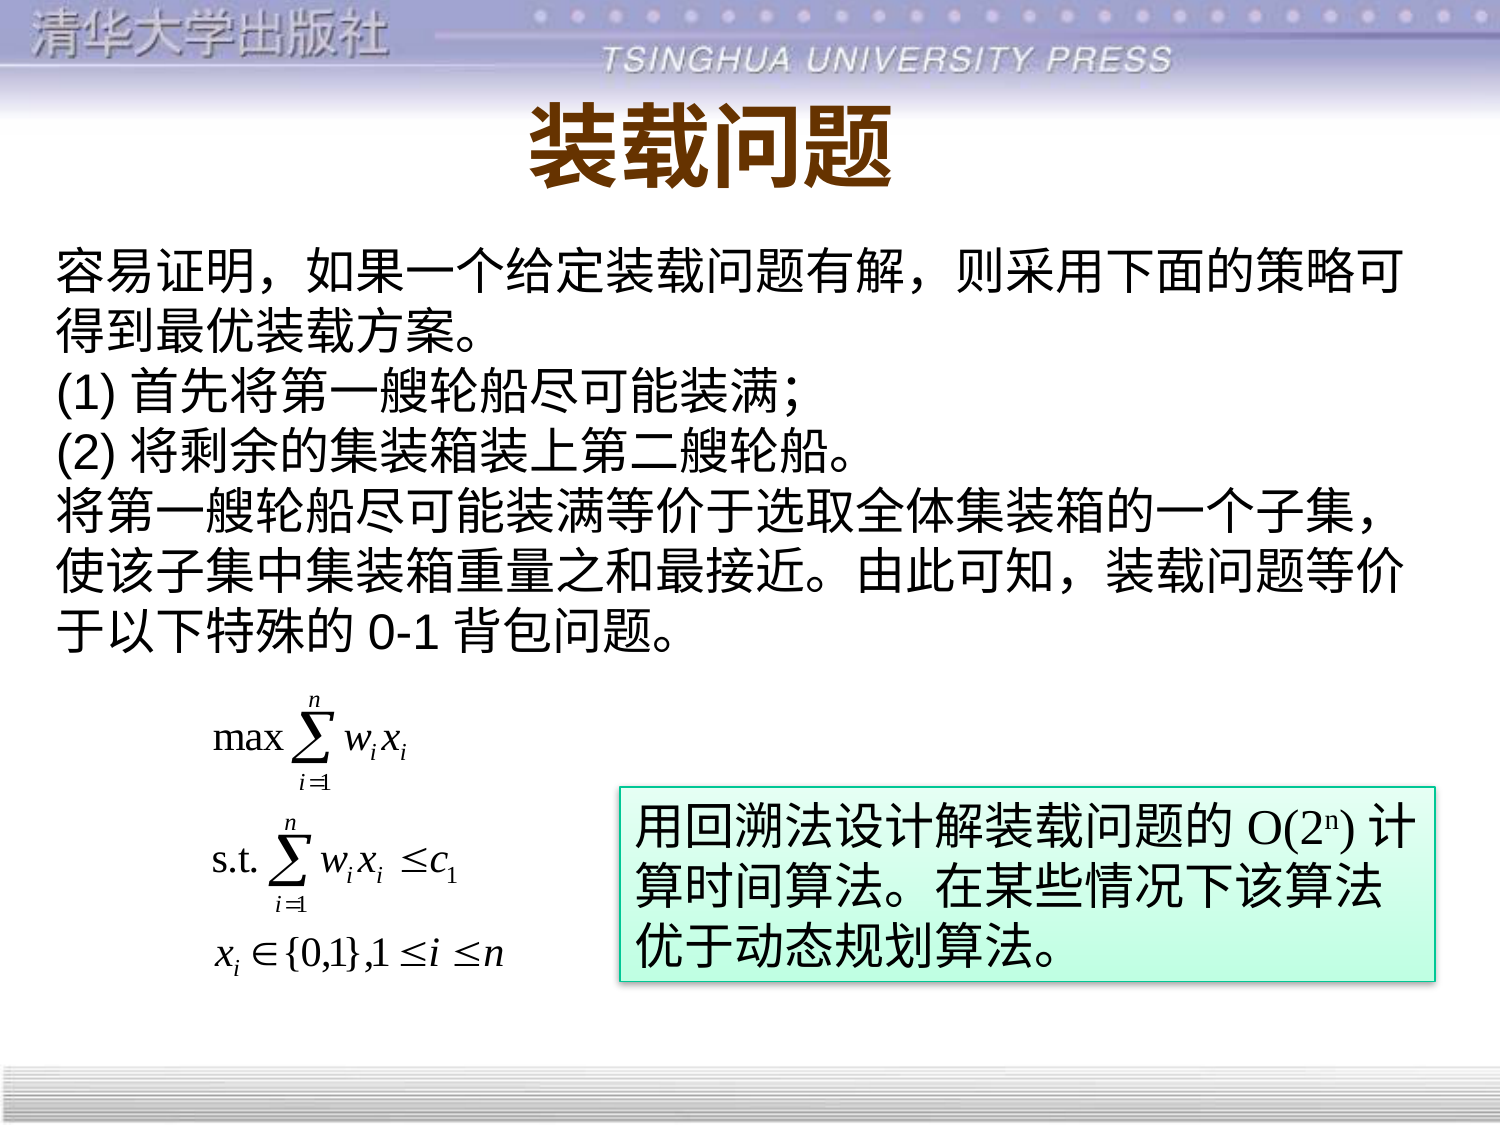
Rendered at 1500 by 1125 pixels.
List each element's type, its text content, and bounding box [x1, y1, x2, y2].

title 装载问题 [34, 102, 1388, 185]
text_box 容易证明，如果一个给定装载问题有解，则采用下面的策略可得到最优装载方案。 (1)首先将第一艘轮船尽可能装满； (2)将剩余的集装箱装上第二艘轮船。 将第一艘轮船尽可能装满等价于选取全体集装箱的一个子集，使该子集中集装箱重量之和最接近。由此可知，装载问题等价于以下特殊的0-1背包问题。 [41, 231, 1451, 527]
text_box 用回溯法设计解装载问题的O(2n)计算时间算法。在某些情况下该算法优于动态规划算法。 [619, 786, 1436, 982]
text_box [206, 680, 514, 985]
picture [0, 528, 1500, 1125]
text_box [100, 0, 1376, 132]
picture [0, 0, 1500, 527]
text_box 容易证明，如果一个给定装载问题有解，则采用下面的策略可得到最优装载方案。 (1)首先将第一艘轮船尽可能装满； (2)将剩余的集装箱装上第二艘轮船。 将第一艘轮船尽可能装满等价于选取全体集装箱的一个子集，使该子集中集装箱重量之和最接近。由此可知，装载问题等价于以下特殊的0-1背包问题。 [41, 528, 1451, 667]
